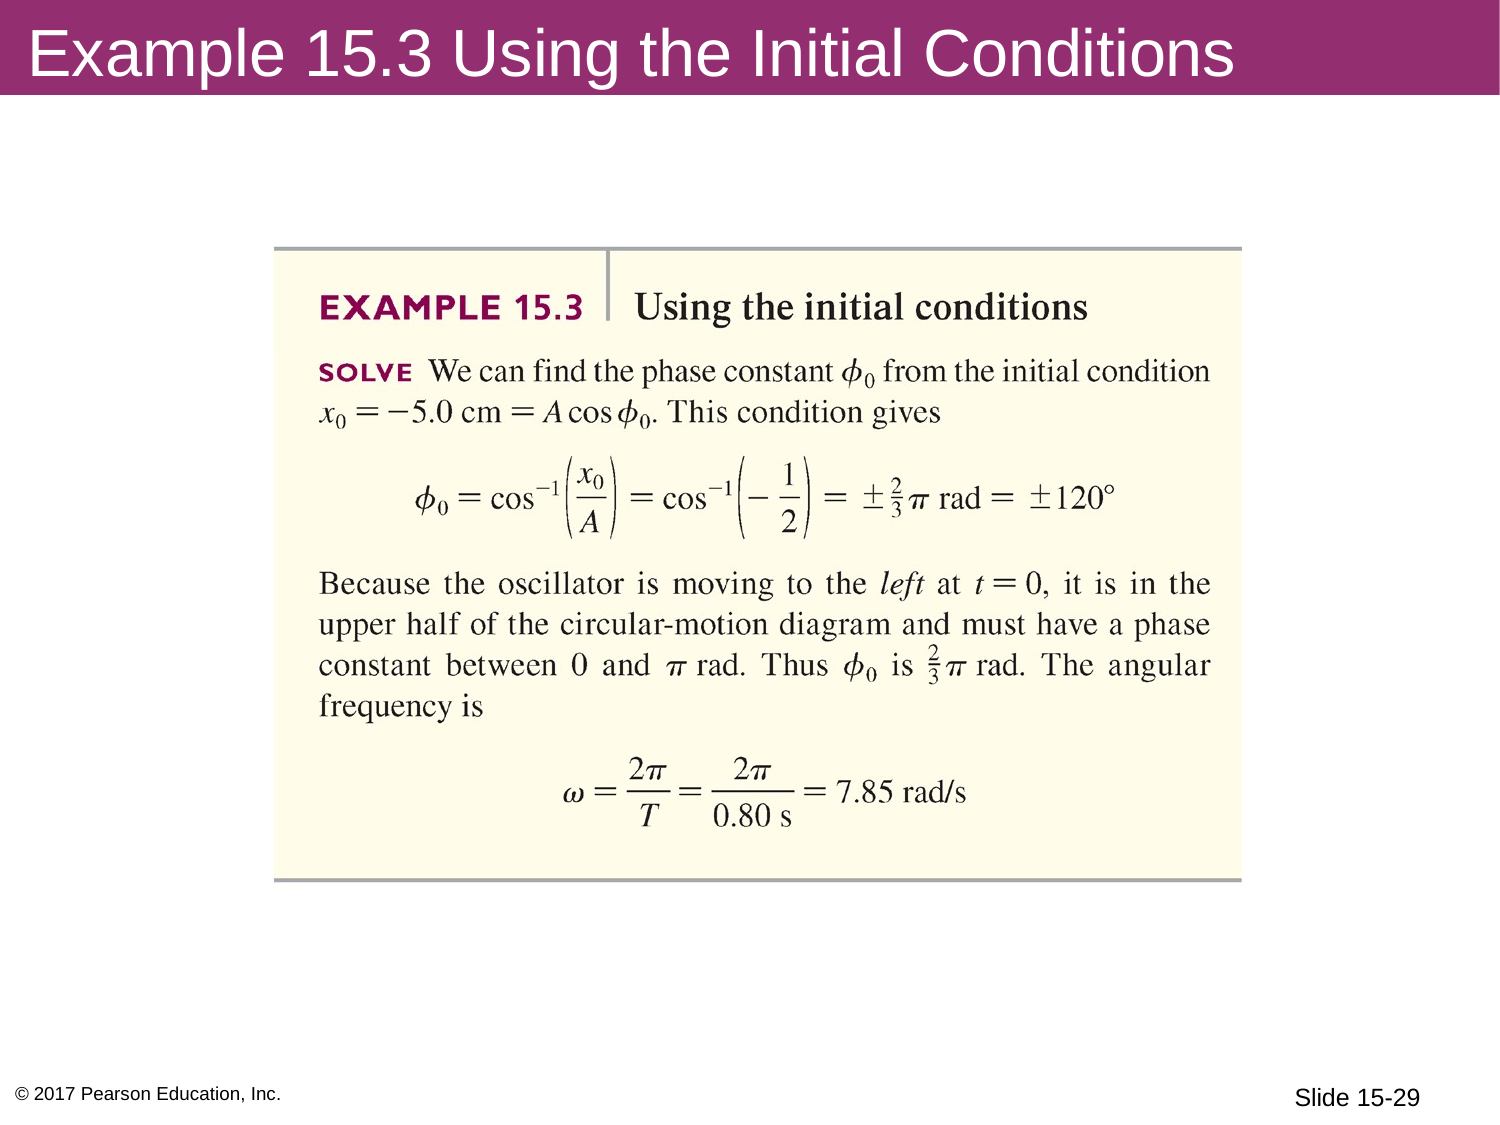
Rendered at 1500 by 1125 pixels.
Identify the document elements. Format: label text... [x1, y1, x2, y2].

text_box [258, 348, 1242, 886]
title Example 15.3 Using the Initial Conditions [25, 7, 1243, 198]
text_box [273, 246, 1242, 348]
slide_number Slide 15-29 [1292, 1082, 1440, 1125]
footer © 2017 Pearson Education, Inc. [12, 1081, 283, 1125]
